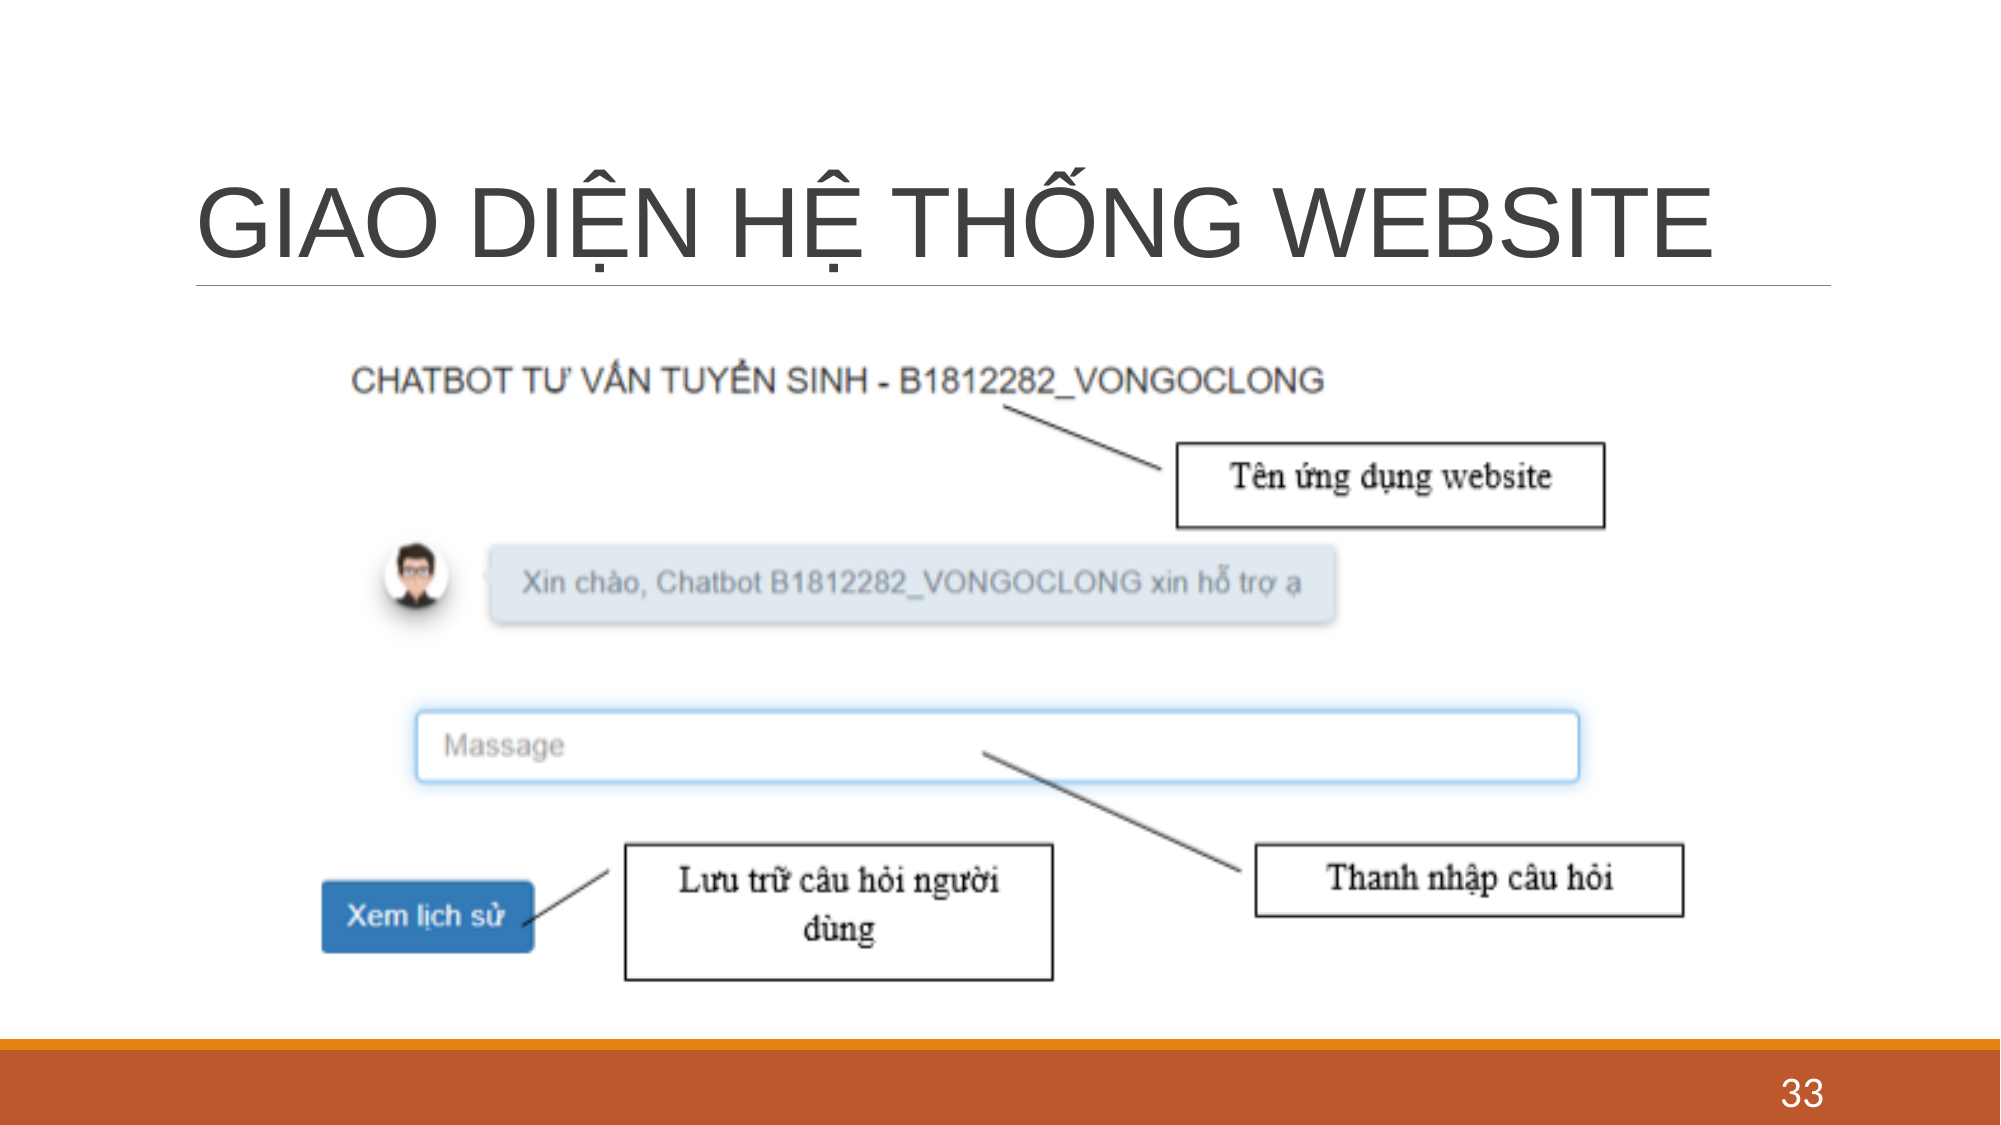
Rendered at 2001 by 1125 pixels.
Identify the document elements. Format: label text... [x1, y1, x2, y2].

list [297, 345, 1703, 1005]
title GIAO DIỆN HỆ THỐNG WEBSITE [180, 47, 1830, 285]
slide_number 33 [1624, 1059, 1840, 1120]
